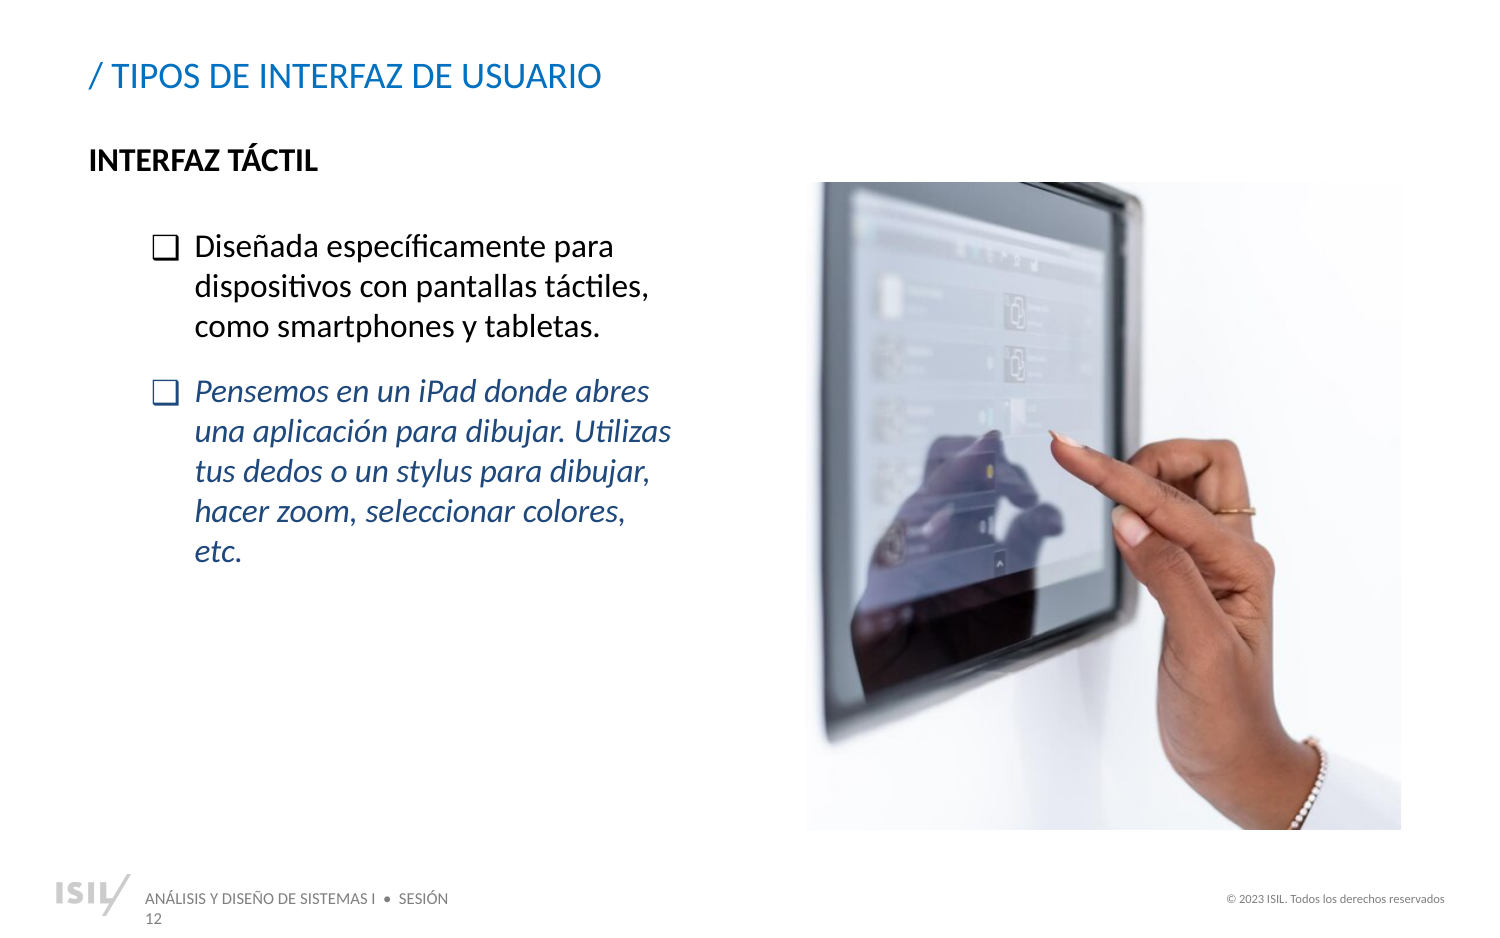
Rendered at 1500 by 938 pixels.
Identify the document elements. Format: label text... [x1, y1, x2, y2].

list INTERFAZ TÁCTIL [76, 132, 750, 191]
list Diseñada específicamente para dispositivos con pantallas táctiles, como smartphones y tabletas. Pensemos en un iPad donde abres una aplicación para dibujar. Utilizas tus dedos o un stylus para dibujar, hacer zoom, seleccionar colores, etc. [135, 217, 694, 830]
list / TIPOS DE INTERFAZ DE USUARIO [76, 45, 1424, 104]
picture [805, 181, 1402, 830]
